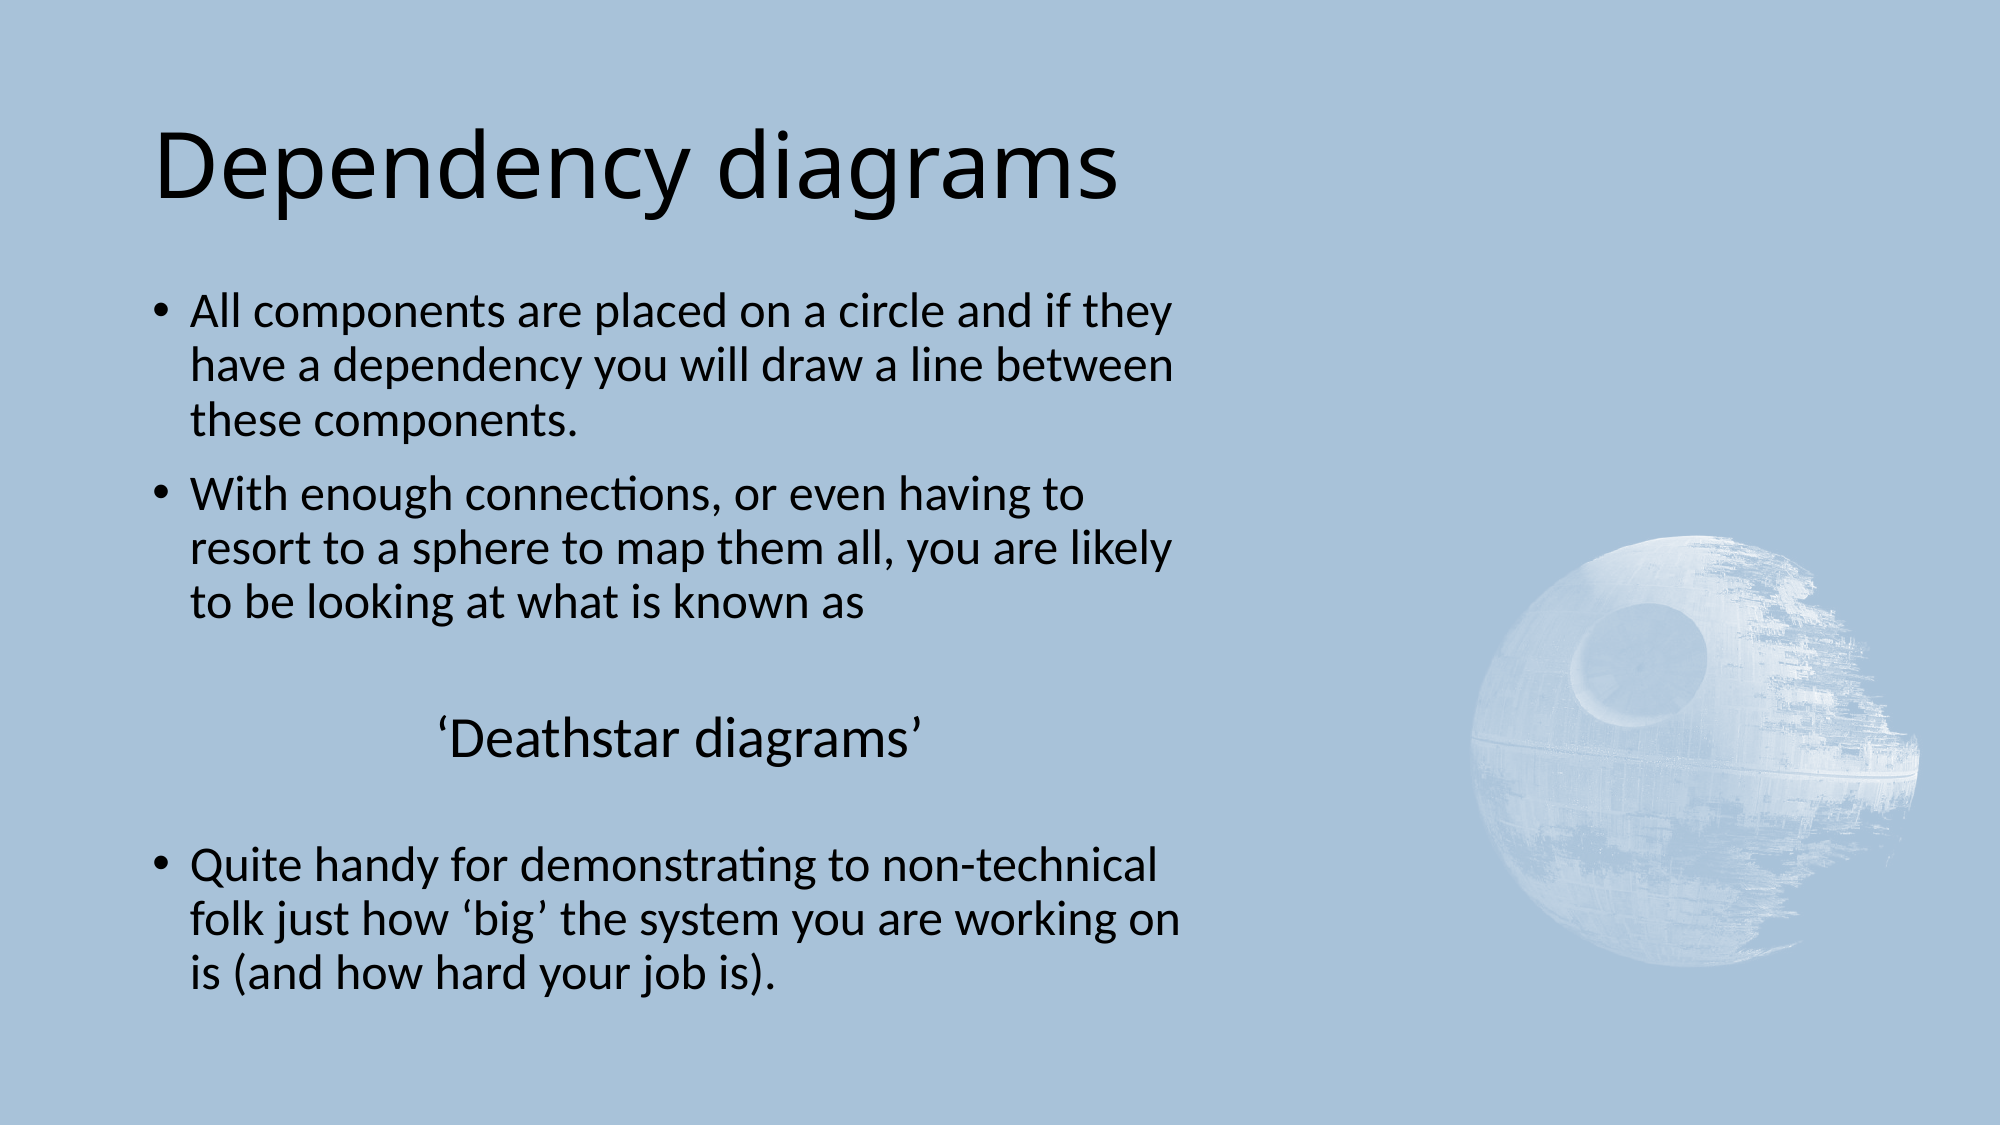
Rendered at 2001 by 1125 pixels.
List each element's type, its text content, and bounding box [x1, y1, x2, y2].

list All components are placed on a circle and if they have a dependency you will draw a line between these components. With enough connections, or even having to resort to a sphere to map them all, you are likely to be looking at what is known as ‘Deathstar diagrams’ Quite handy for demonstrating to non-technical folk just how ‘big’ the system you are working on is (and how hard your job is). [137, 277, 1209, 992]
title Dependency diagrams [137, 59, 1863, 278]
